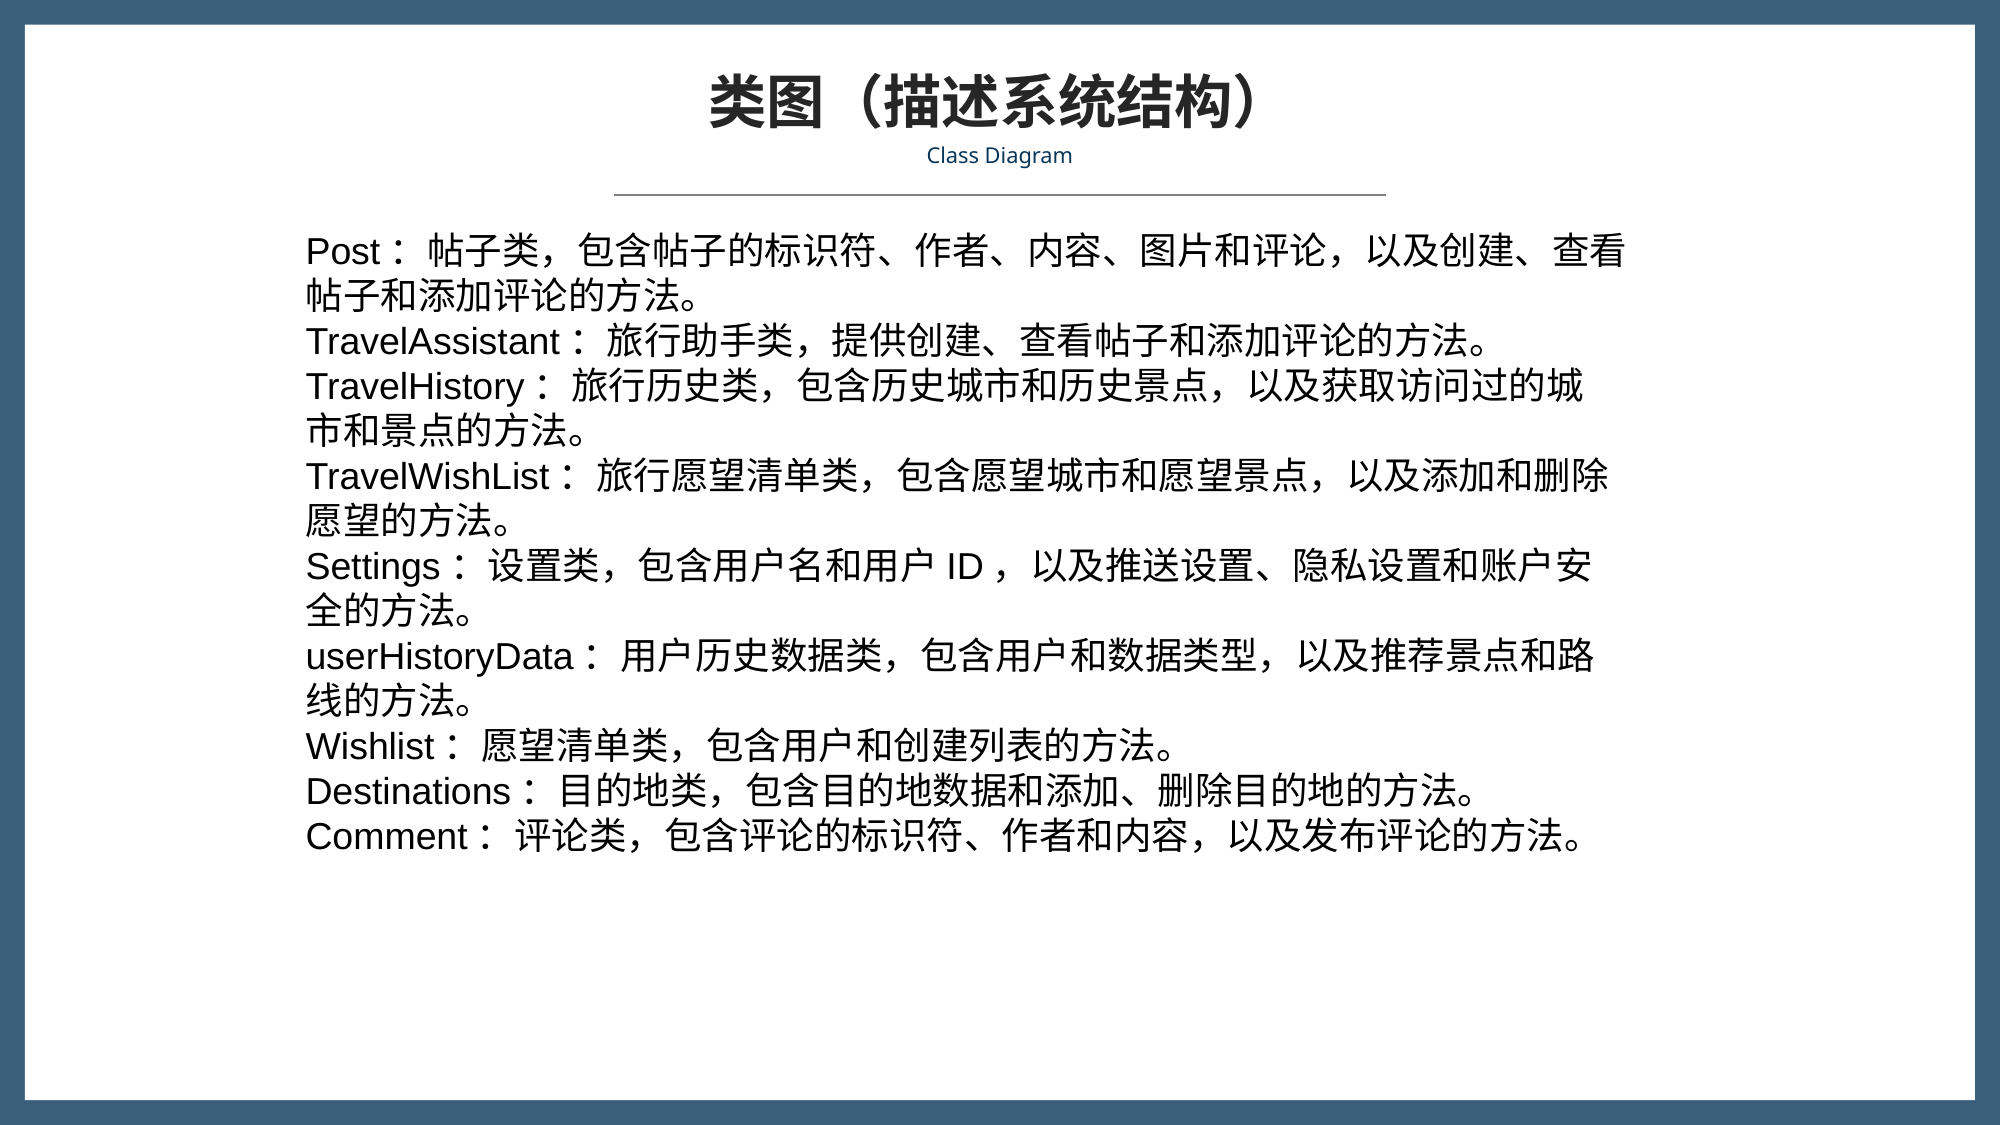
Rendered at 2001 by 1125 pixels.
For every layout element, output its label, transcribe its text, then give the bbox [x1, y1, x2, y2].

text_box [690, 196, 1310, 203]
text_box Post：帖子类，包含帖子的标识符、作者、内容、图片和评论，以及创建、查看 帖子和添加评论的方法。 TravelAssistant：旅行助手类，提供创建、查看帖子和添加评论的方法。 TravelHistory：旅行历史类，包含历史城市和历史景点，以及获取访问过的城 市和景点的方法。 TravelWishList：旅行愿望清单类，包含愿望城市和愿望景点，以及添加和删除 愿望的方法。 Settings：设置类，包含用户名和用户ID，以及推送设置、隐私设置和账户安 全的方法。 userHistoryData：用户历史数据类，包含用户和数据类型，以及推荐景点和路 线的方法。 Wishlist：愿望清单类，包含用户和创建列表的方法。 Destinations：目的地类，包含目的地数据和添加、删除目的地的方法。 Comment：评论类，包含评论的标识符、作者和内容，以及发布评论的方法。 [290, 220, 1760, 865]
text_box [690, 58, 1310, 195]
